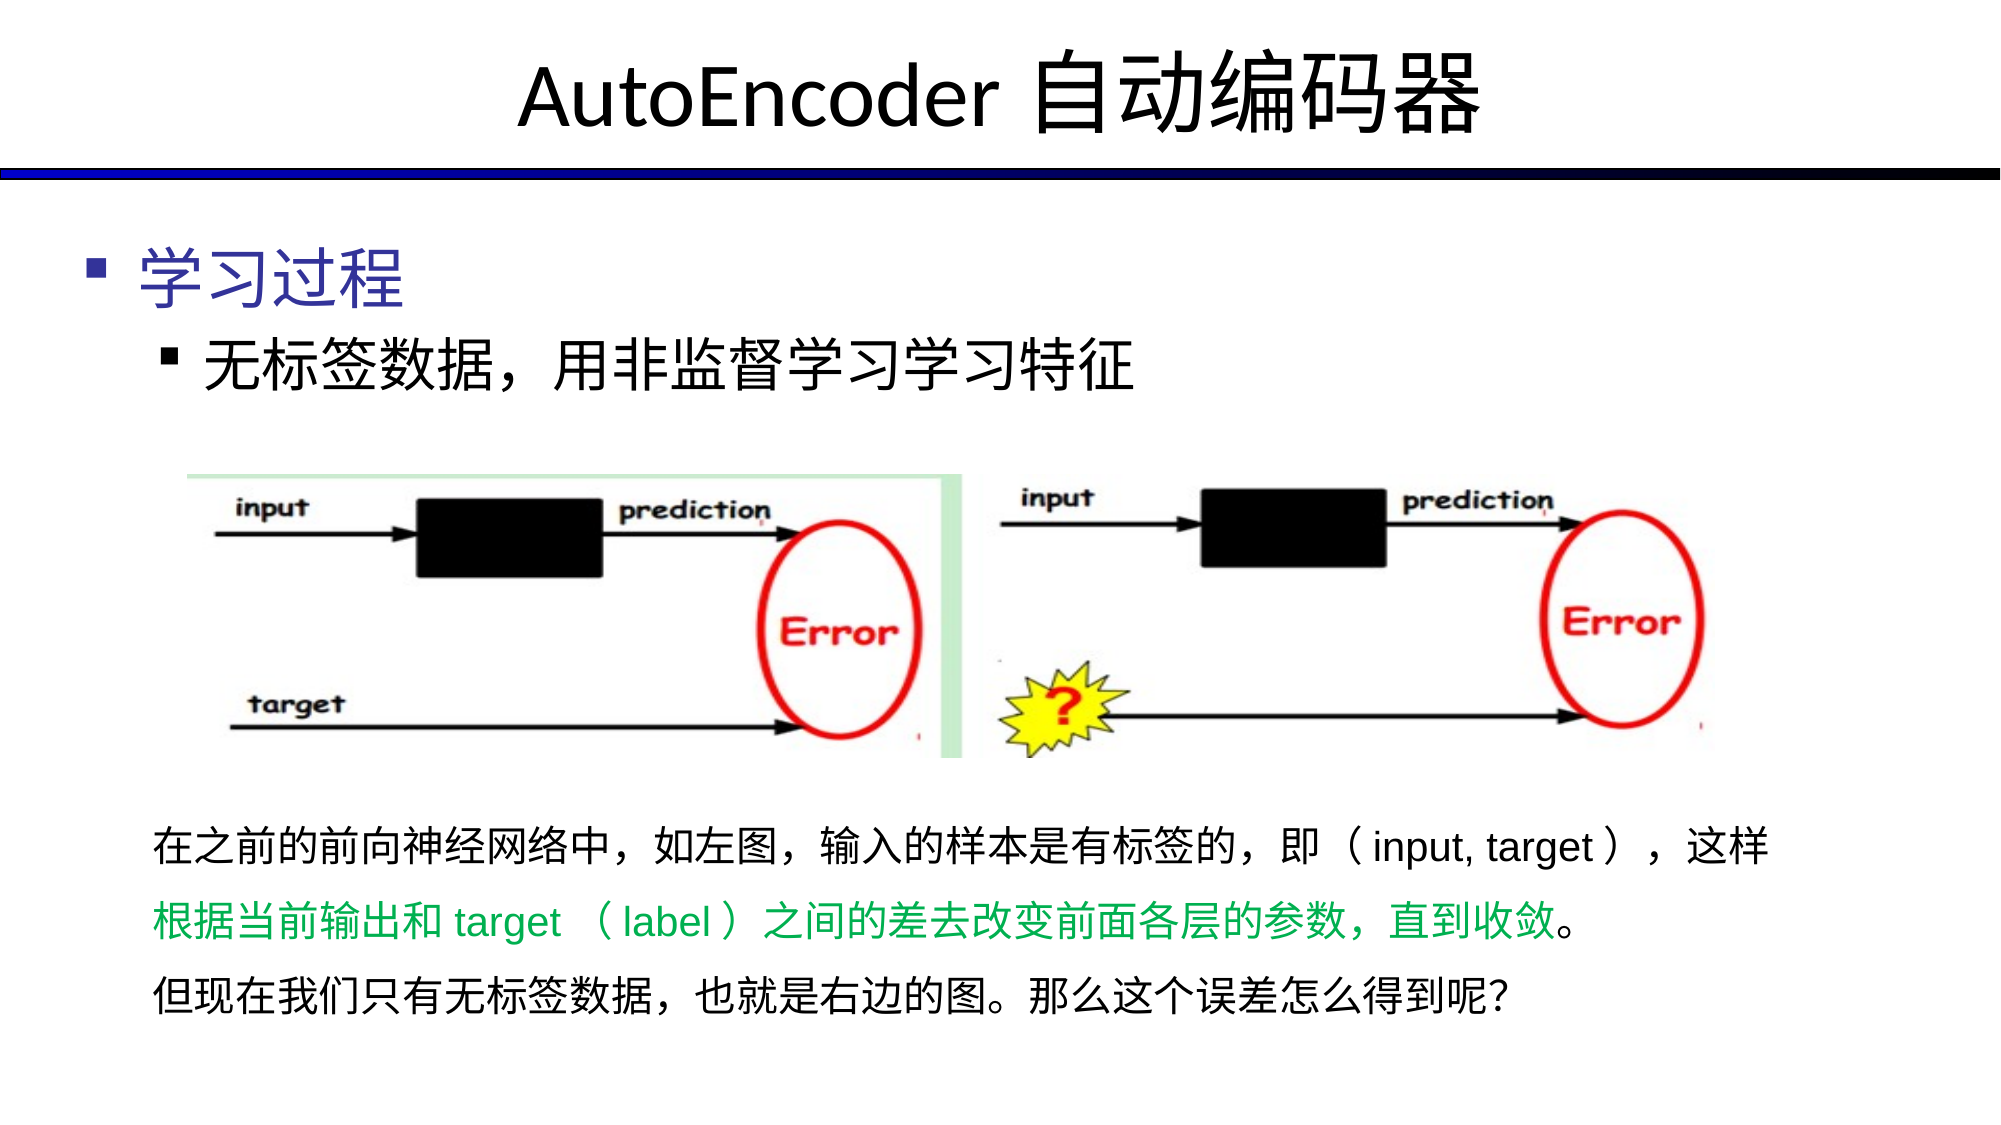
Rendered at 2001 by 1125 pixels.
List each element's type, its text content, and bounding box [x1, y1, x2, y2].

picture [187, 474, 1715, 758]
title AutoEncoder自动编码器 [0, 0, 2000, 184]
text_box 在之前的前向神经网络中，如左图，输入的样本是有标签的，即（input, target），这样根据当前输出和target（label）之间的差去改变前面各层的参数，直到收敛。 但现在我们只有无标签数据，也就是右边的图。那么这个误差怎么得到呢？ [137, 787, 1821, 1028]
list 学习过程 无标签数据，用非监督学习学习特征 [66, 228, 1934, 1006]
